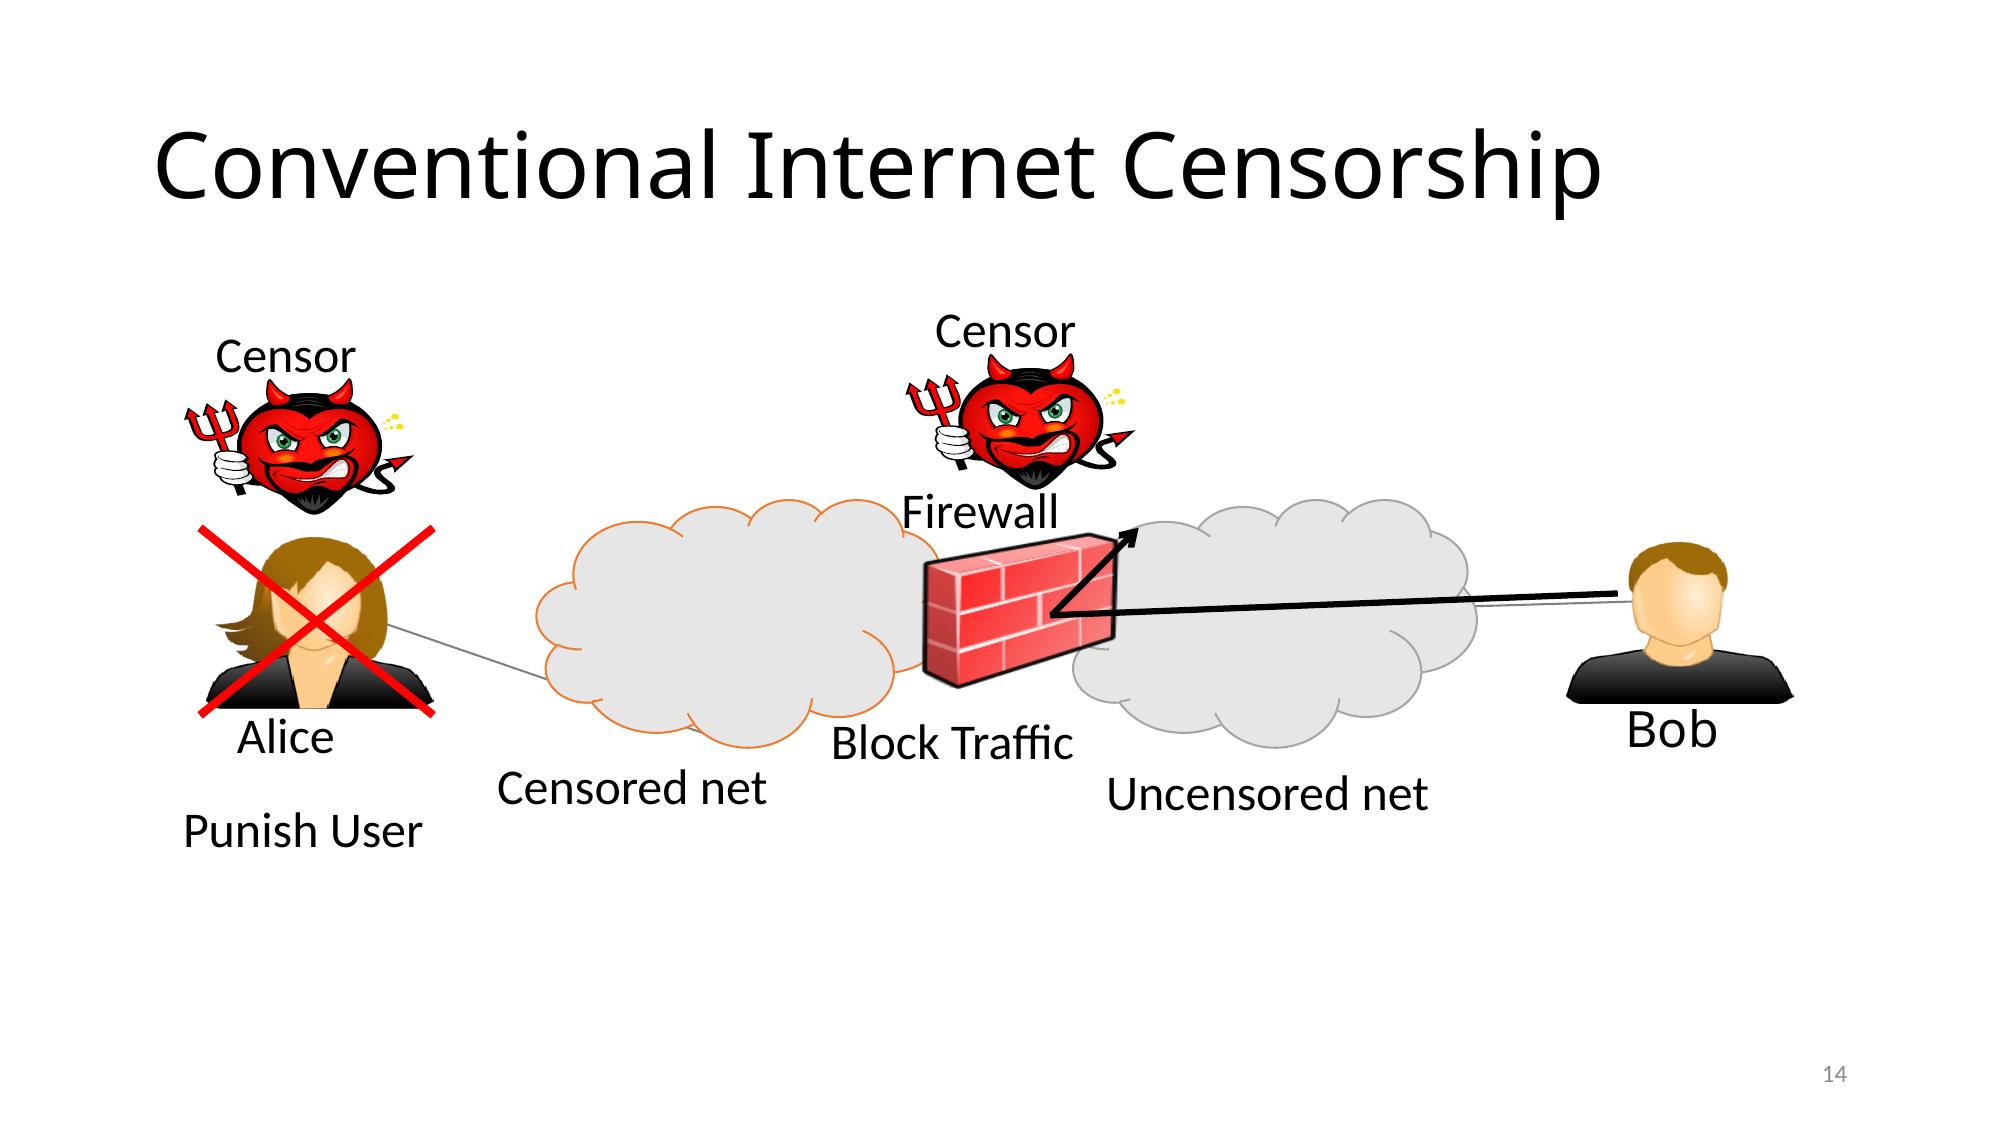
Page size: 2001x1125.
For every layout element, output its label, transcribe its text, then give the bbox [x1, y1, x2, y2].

text_box [1142, 616, 1478, 749]
text_box [1197, 498, 1430, 527]
text_box Firewall [886, 471, 1167, 527]
text_box Censor [920, 290, 1092, 352]
picture [1566, 542, 1794, 704]
picture [183, 377, 415, 516]
text_box Censor [200, 315, 372, 377]
picture [904, 352, 1137, 491]
text_box Bob [1610, 704, 1734, 765]
text_box [1167, 520, 1196, 527]
text_box Block Traffic [816, 702, 1090, 777]
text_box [199, 527, 434, 716]
text_box Punish User [33, 789, 574, 865]
title Conventional Internet Censorship [137, 59, 1863, 278]
picture [838, 499, 1142, 727]
text_box [535, 498, 838, 749]
text_box Censored net [482, 746, 783, 822]
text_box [1049, 527, 1618, 616]
slide_number 14 [1412, 1042, 1863, 1103]
text_box Alice [155, 696, 417, 772]
text_box Uncensored net [1091, 752, 1445, 828]
